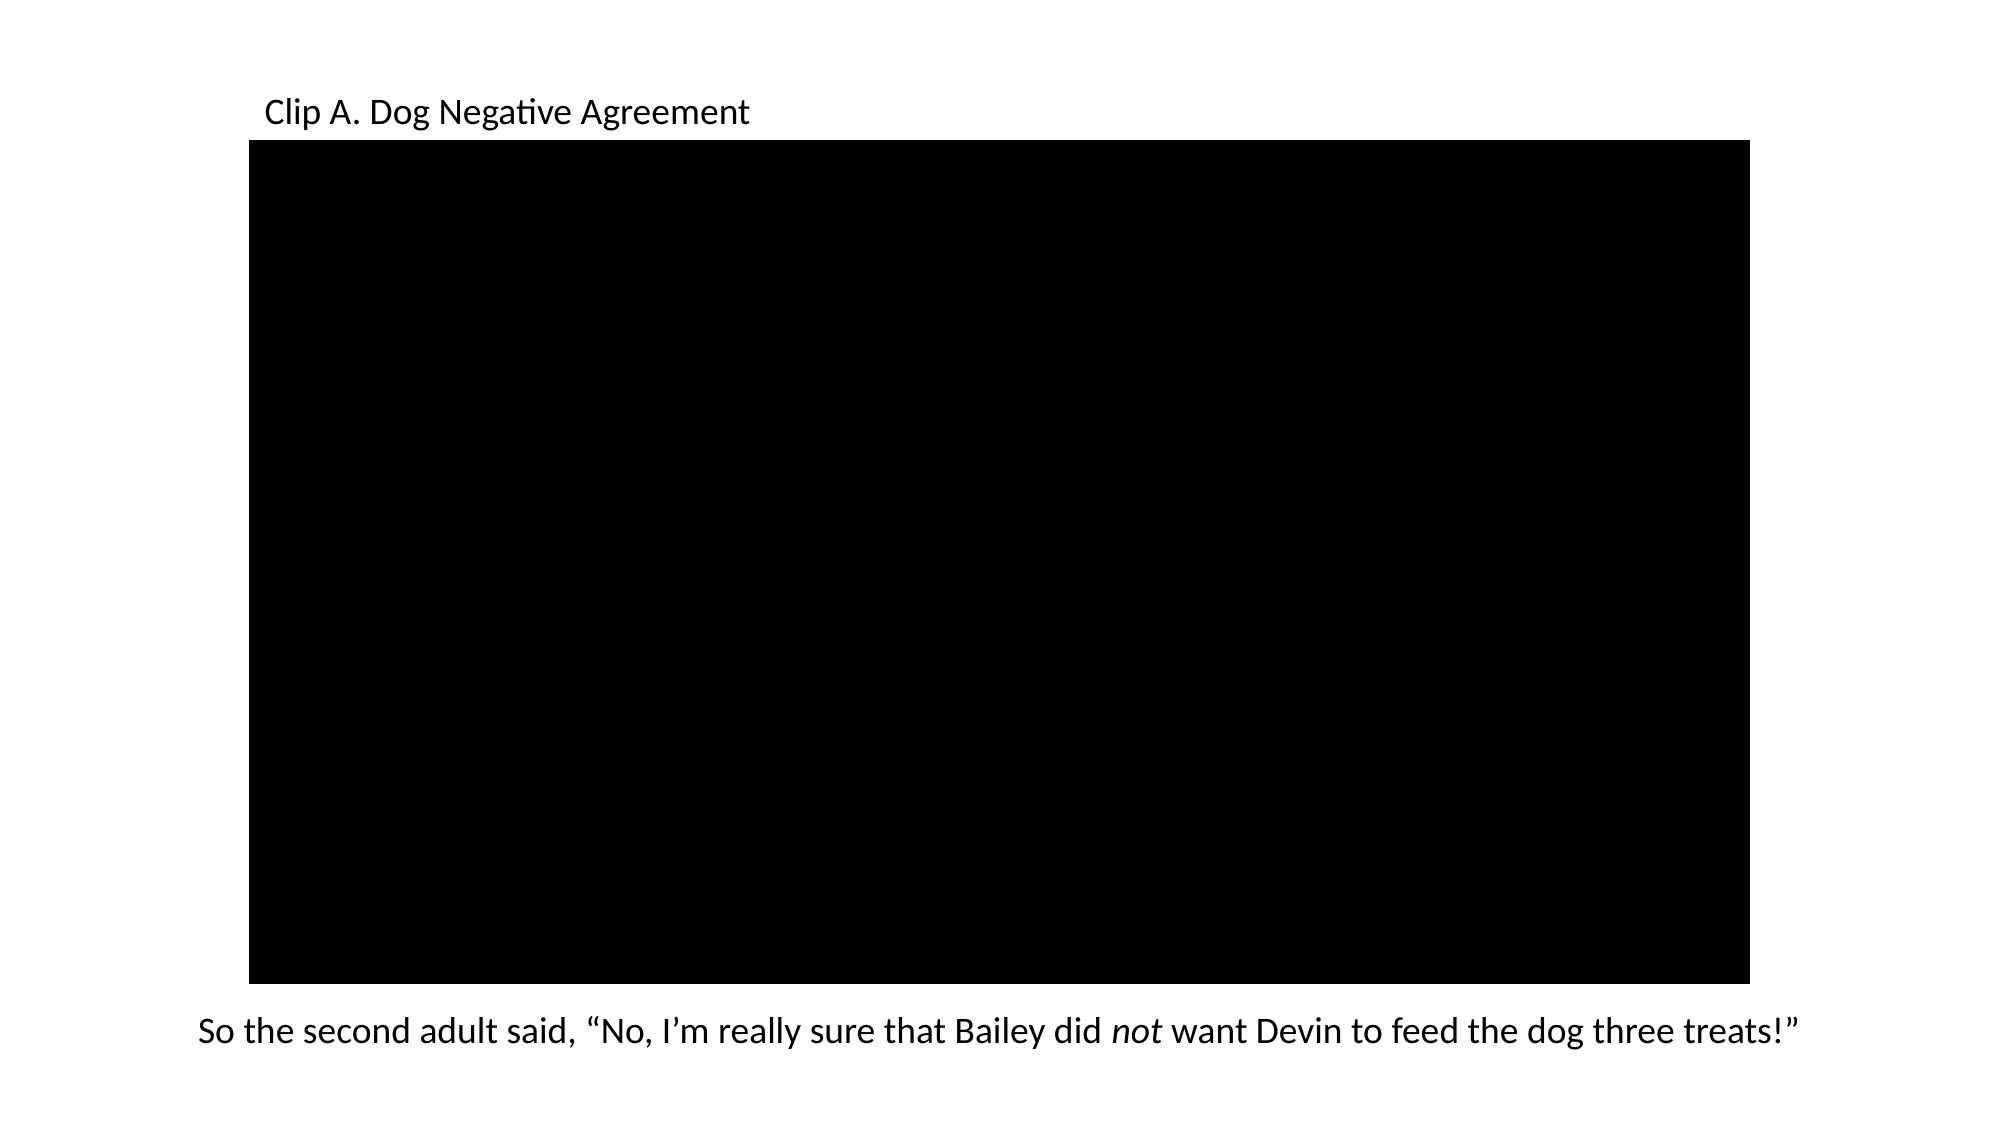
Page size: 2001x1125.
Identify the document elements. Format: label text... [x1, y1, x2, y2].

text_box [248, 140, 1751, 985]
text_box So the second adult said, “No, I’m really sure that Bailey did not want Devin to feed the dog three treats!” [144, 1003, 1854, 1055]
text_box Clip A. Dog Negative Agreement [249, 79, 891, 140]
